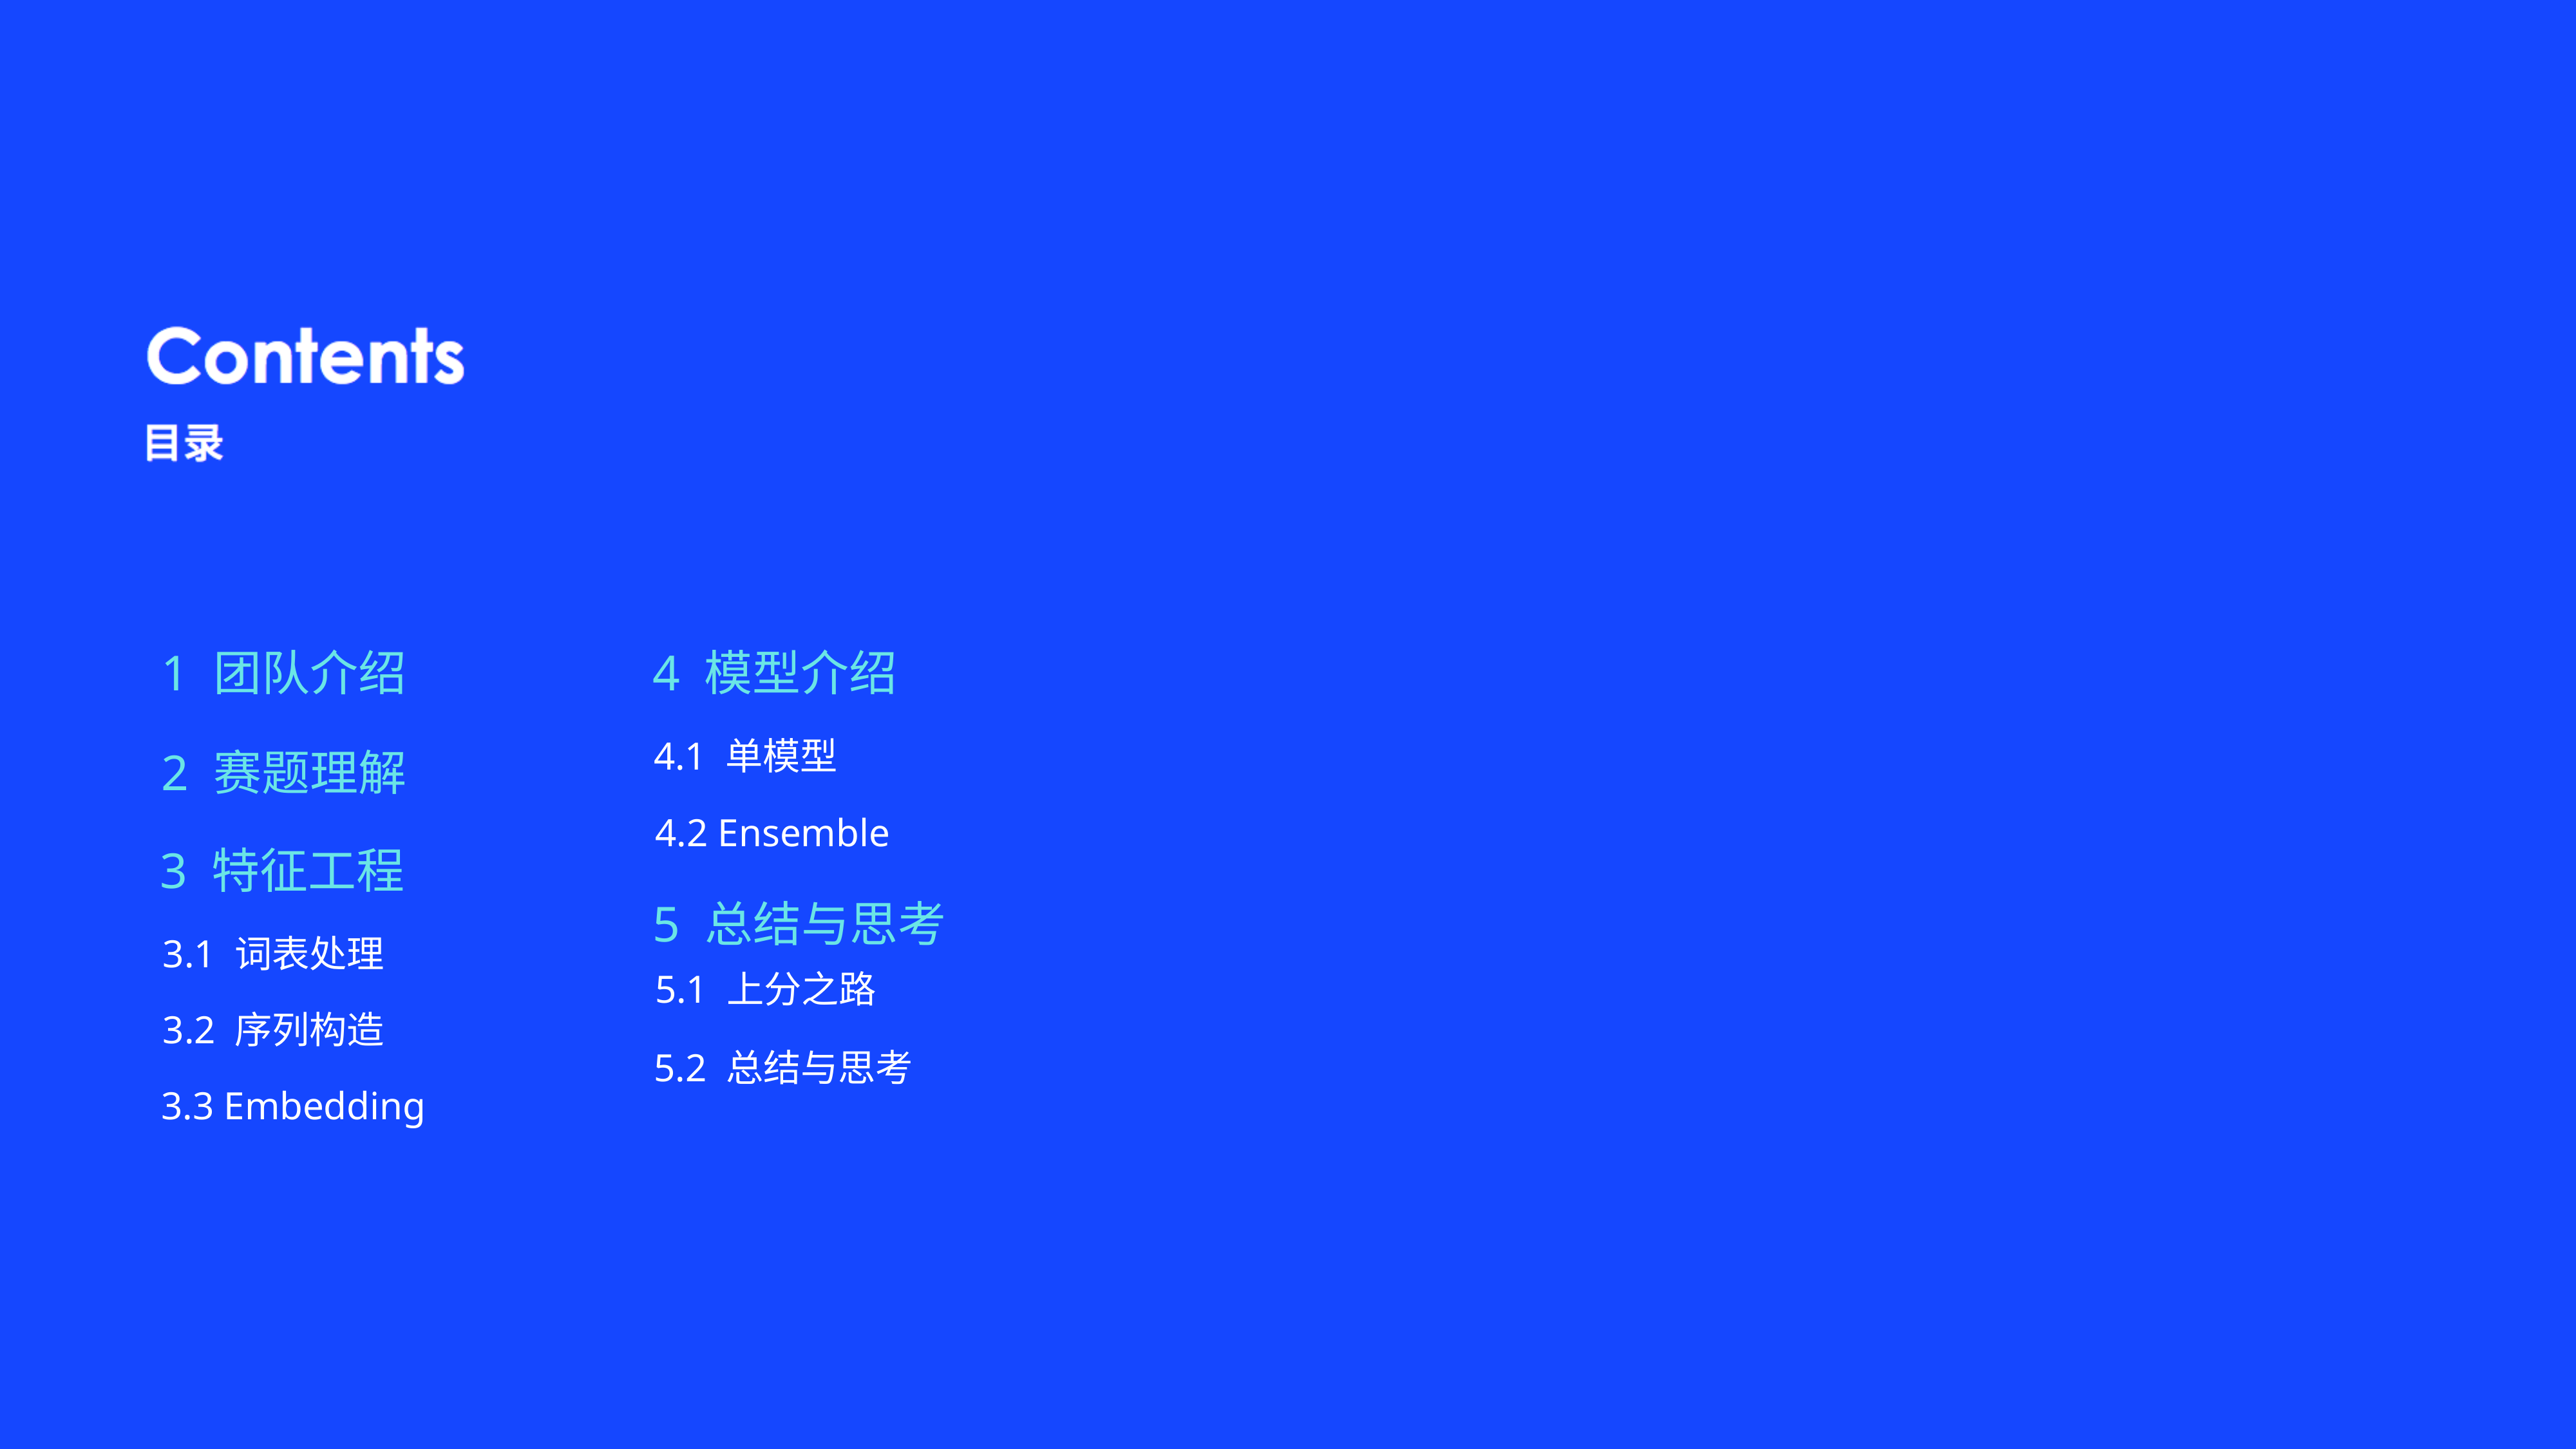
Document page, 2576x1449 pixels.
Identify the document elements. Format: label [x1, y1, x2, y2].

text_box [0, 0, 2576, 1449]
